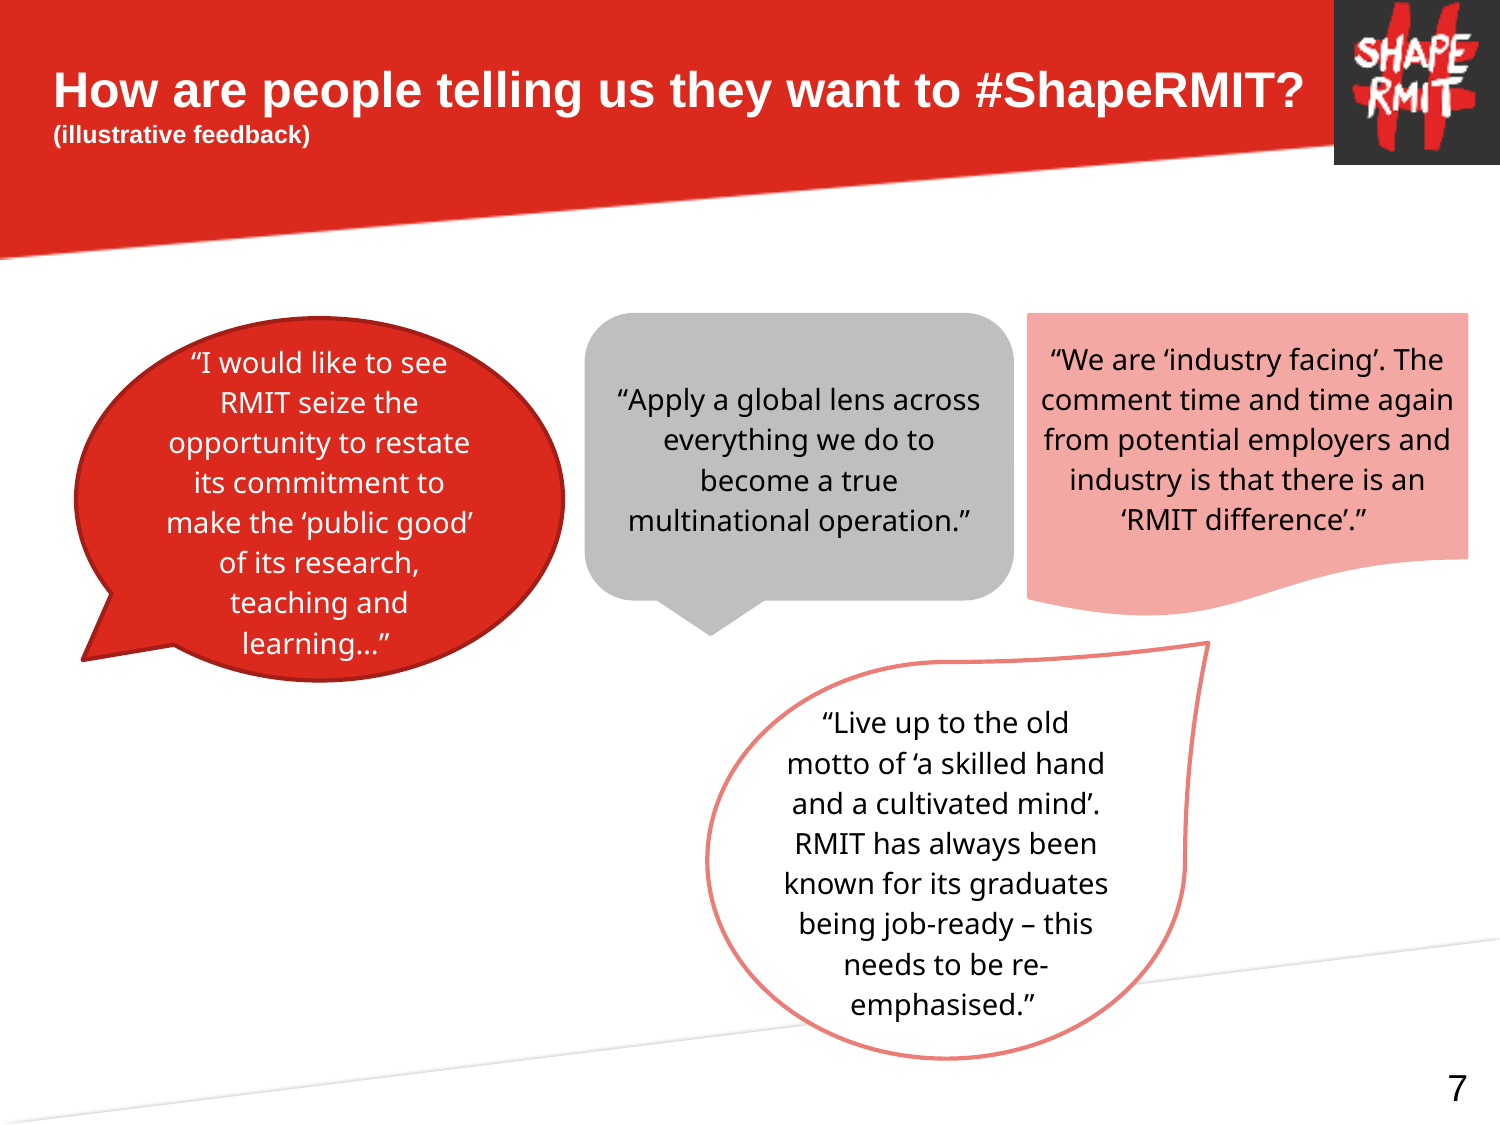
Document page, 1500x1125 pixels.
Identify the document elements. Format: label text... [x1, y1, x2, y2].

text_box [75, 314, 1467, 1059]
picture [0, 0, 1500, 260]
text_box How are people telling us they want to #ShapeRMIT? (illustrative feedback) [53, 54, 1500, 177]
text_box 7 [1432, 1057, 1483, 1117]
